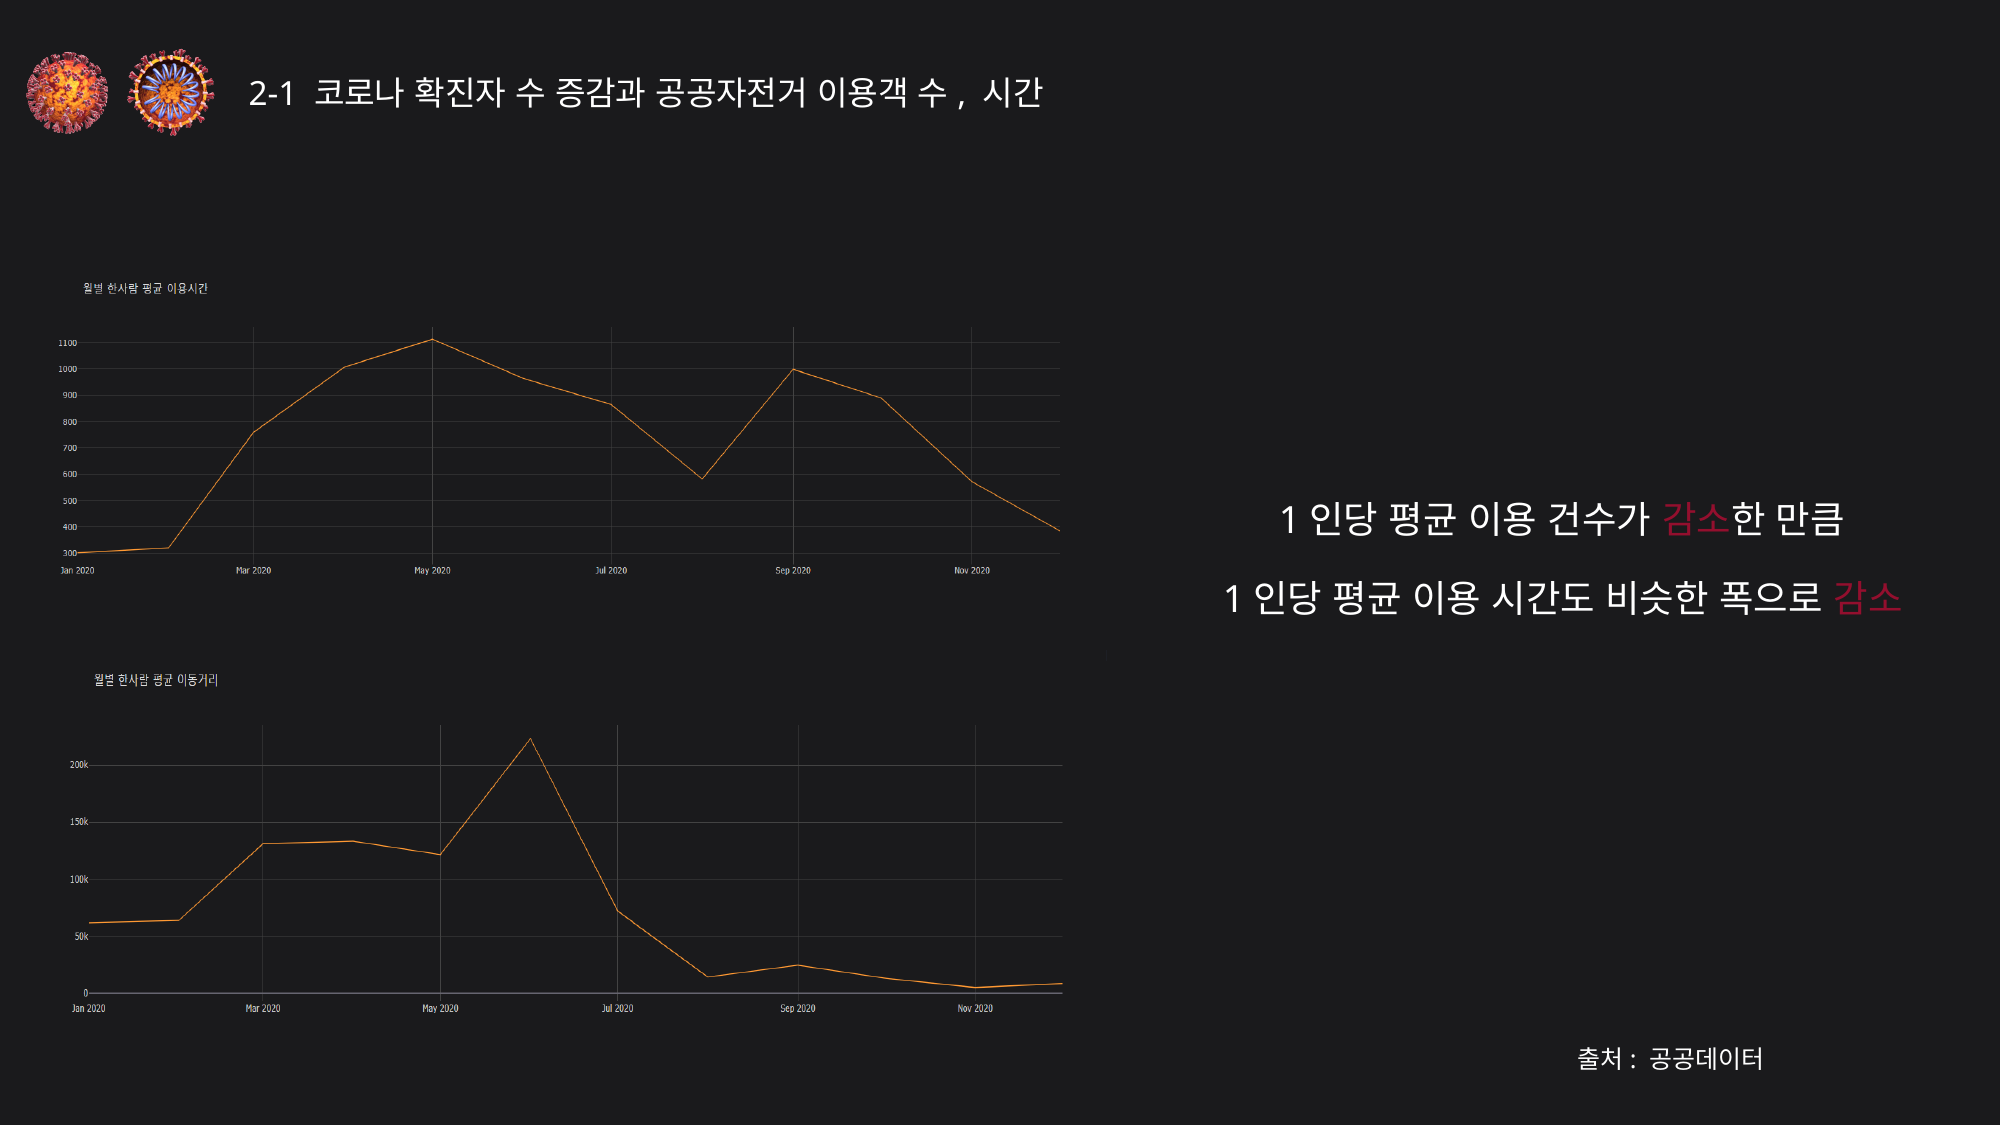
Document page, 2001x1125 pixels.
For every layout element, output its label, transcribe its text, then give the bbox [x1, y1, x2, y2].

text_box 출처: 공공데이터 [1563, 1036, 2000, 1081]
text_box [1208, 488, 1925, 674]
picture [19, 40, 222, 145]
text_box 2-1 코로나 확진자 수 증감과 공공자전거 이용객 수, 시간 [225, 64, 1059, 120]
picture [58, 261, 1107, 600]
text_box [58, 635, 1107, 1036]
